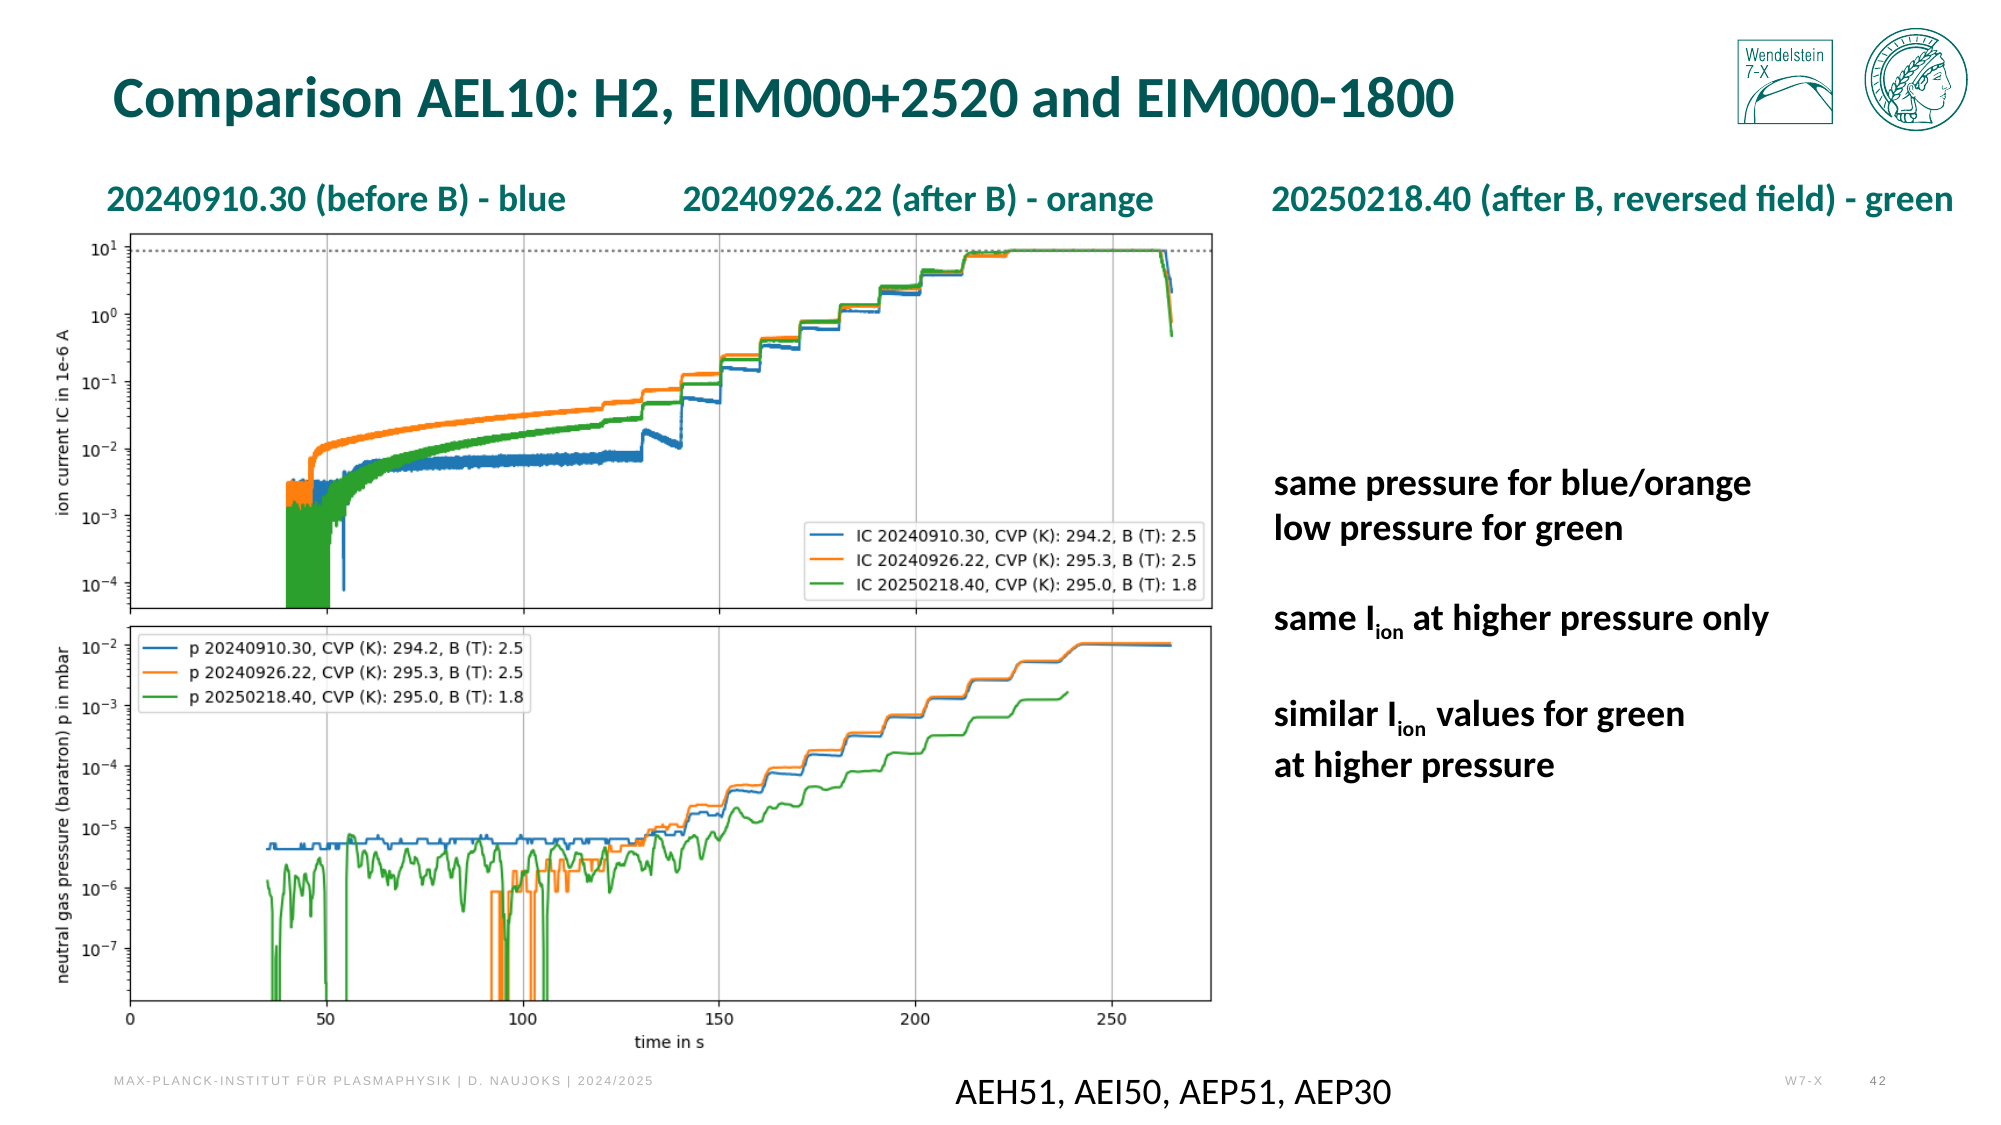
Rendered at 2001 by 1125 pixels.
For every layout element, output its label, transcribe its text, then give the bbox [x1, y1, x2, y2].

text_box same pressure for blue/orange low pressure for green same Iion at higher pressure only similar Iion values for green at higher pressure [1273, 457, 1771, 786]
slide_number 42 [1833, 1064, 1886, 1088]
text_box 20240926.22 (after B) - orange [667, 166, 1170, 227]
text_box 20250218.40 (after B, reversed field) - green [1256, 166, 1970, 227]
text_box 20240910.30 (before B) - blue [91, 166, 582, 227]
text_box AEH51, AEI50, AEP51, AEP30 [955, 1064, 1393, 1113]
slide_number W7-X [1393, 1064, 1833, 1088]
picture [45, 231, 1222, 616]
picture [45, 622, 1221, 1062]
slide_number W7-X [155, 1064, 955, 1088]
title Comparison AEL10: H2, EIM000+2520 and EIM000-1800 [114, 70, 1685, 218]
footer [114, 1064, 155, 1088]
